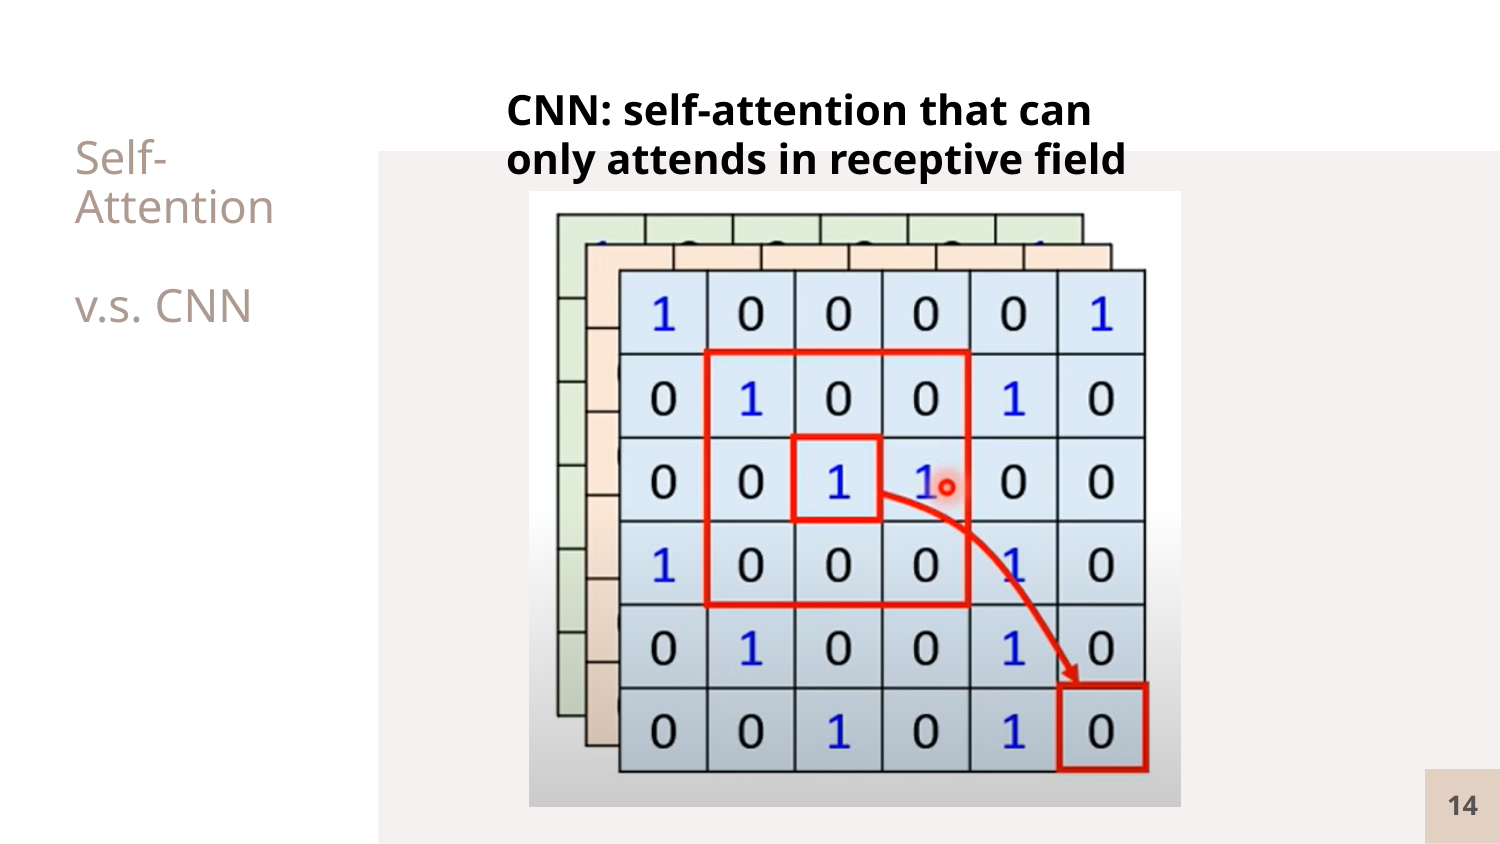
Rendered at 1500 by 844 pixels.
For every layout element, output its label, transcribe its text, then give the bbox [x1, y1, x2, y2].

picture [529, 191, 1181, 807]
title Self-Attention v.s. CNN [74, 135, 342, 769]
slide_number 13 [1425, 769, 1500, 844]
text_box CNN: self-attention that can only attends in receptive field [491, 75, 1190, 191]
